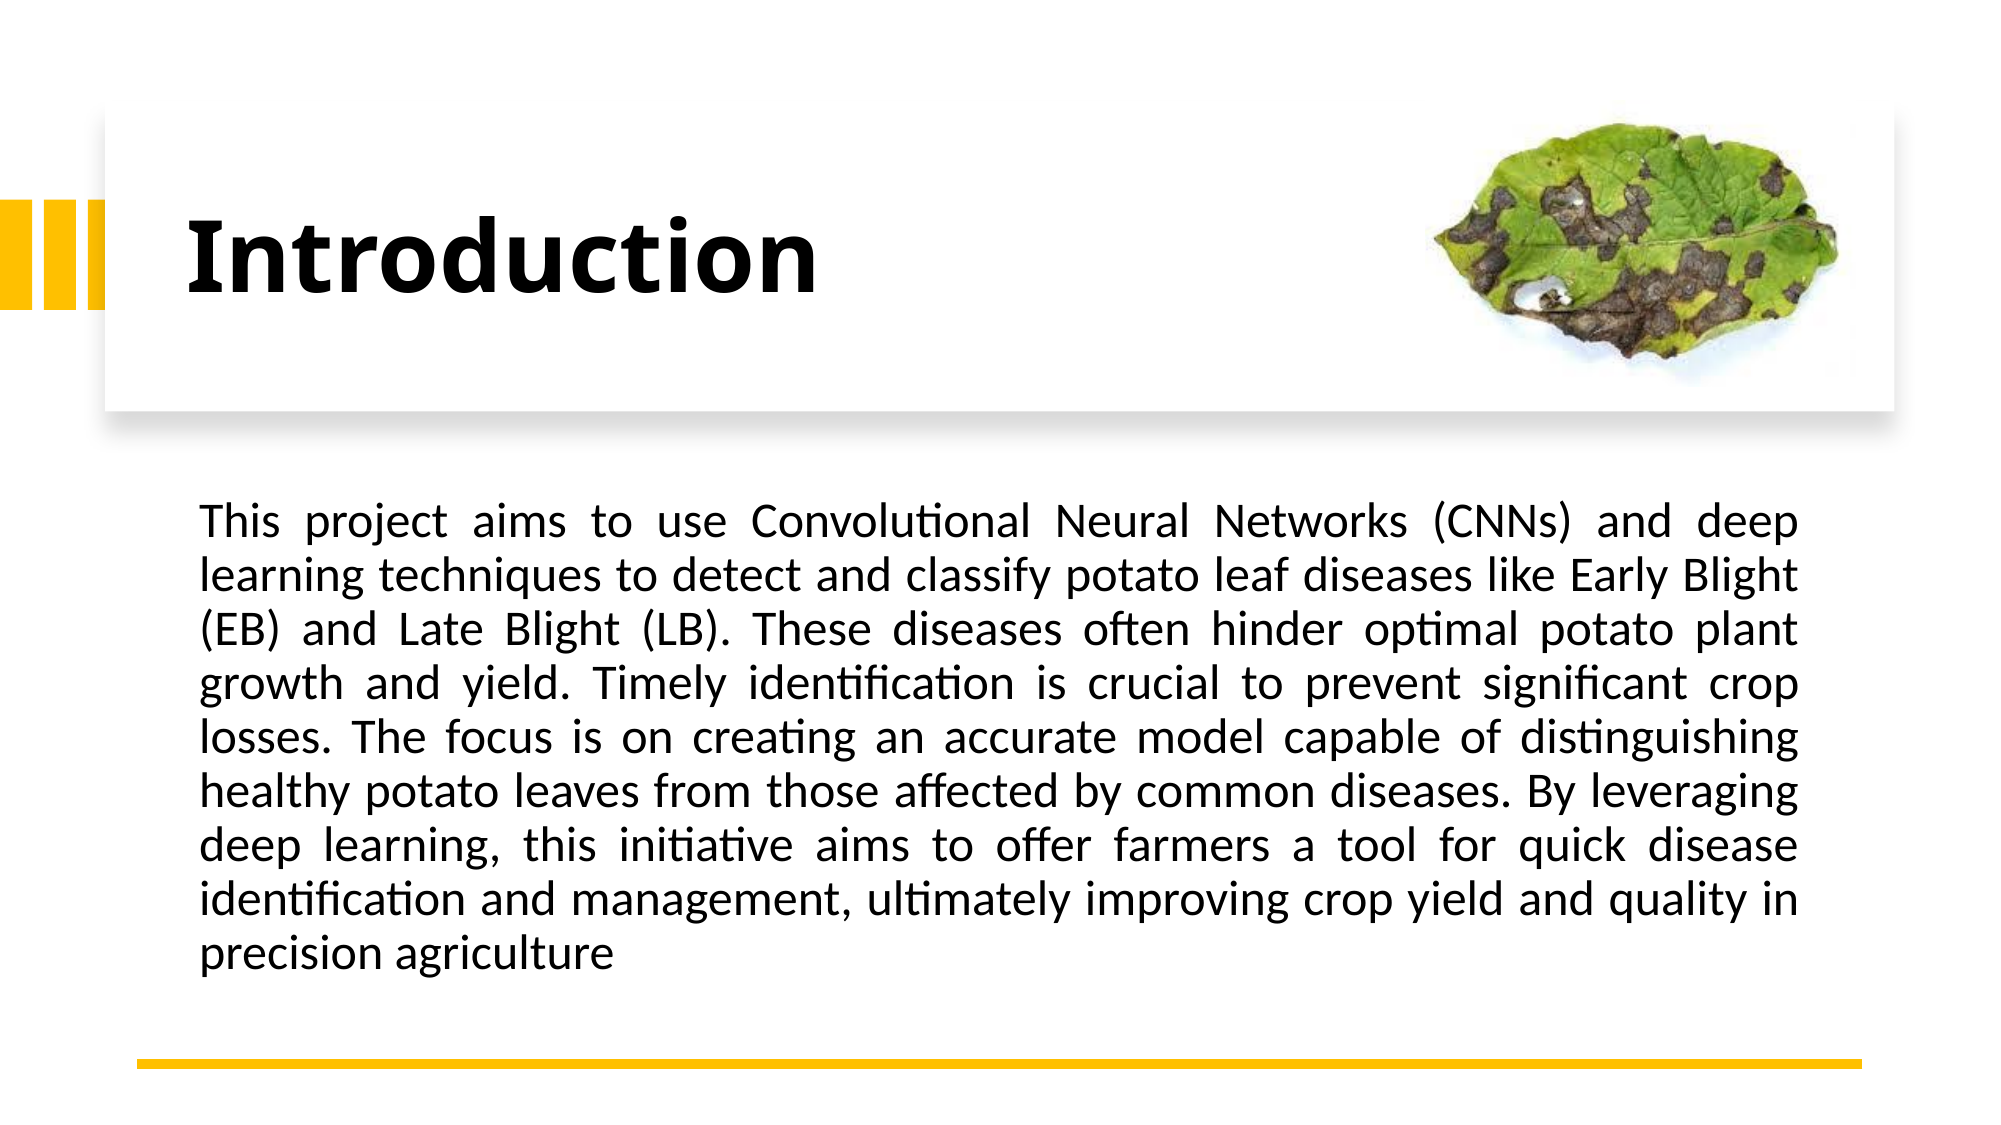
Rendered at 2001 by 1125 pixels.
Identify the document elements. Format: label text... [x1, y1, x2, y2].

text_box This project aims to use Convolutional Neural Networks (CNNs) and deep learning techniques to detect and classify potato leaf diseases like Early Blight (EB) and Late Blight (LB). These diseases often hinder optimal potato plant growth and yield. Timely identification is crucial to prevent significant crop losses. The focus is on creating an accurate model capable of distinguishing healthy potato leaves from those affected by common diseases. By leveraging deep learning, this initiative aims to offer farmers a tool for quick disease identification and management, ultimately improving crop yield and quality in precision agriculture [184, 481, 1816, 994]
text_box Introduction [171, 132, 1803, 388]
text_box [104, 100, 1895, 412]
text_box [0, 0, 2000, 1125]
picture [1425, 100, 1856, 387]
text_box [0, 199, 120, 311]
